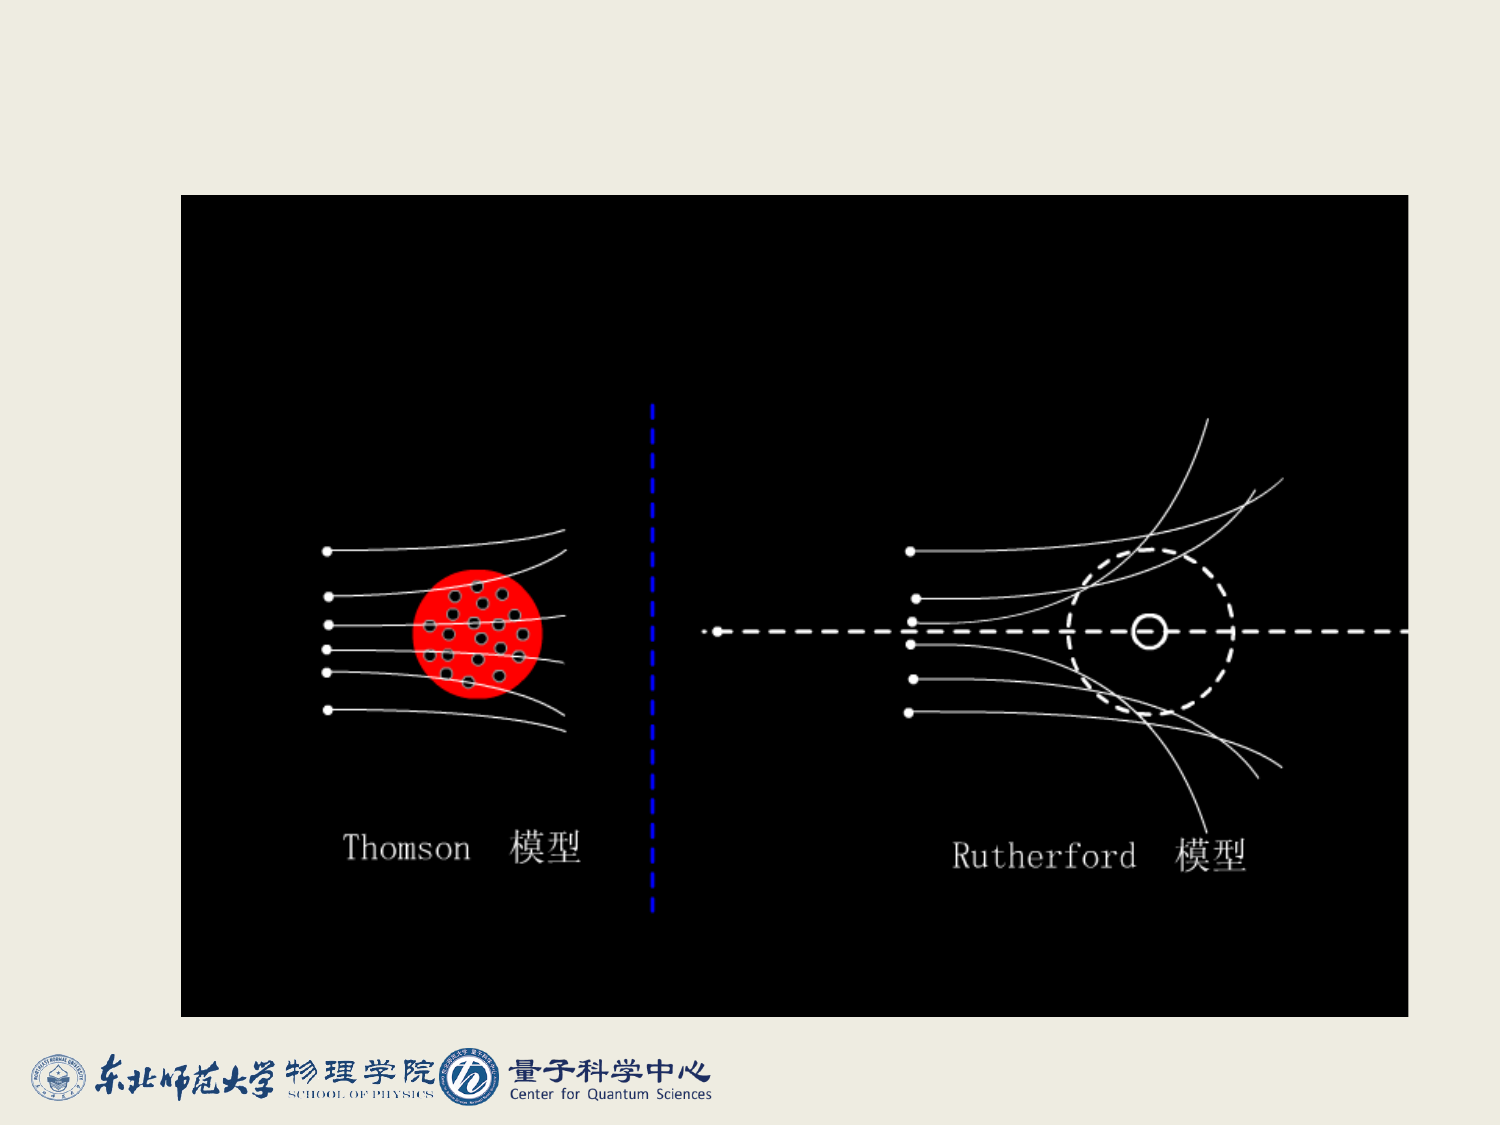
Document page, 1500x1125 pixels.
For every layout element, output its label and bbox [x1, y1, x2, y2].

picture [20, 1046, 719, 1108]
